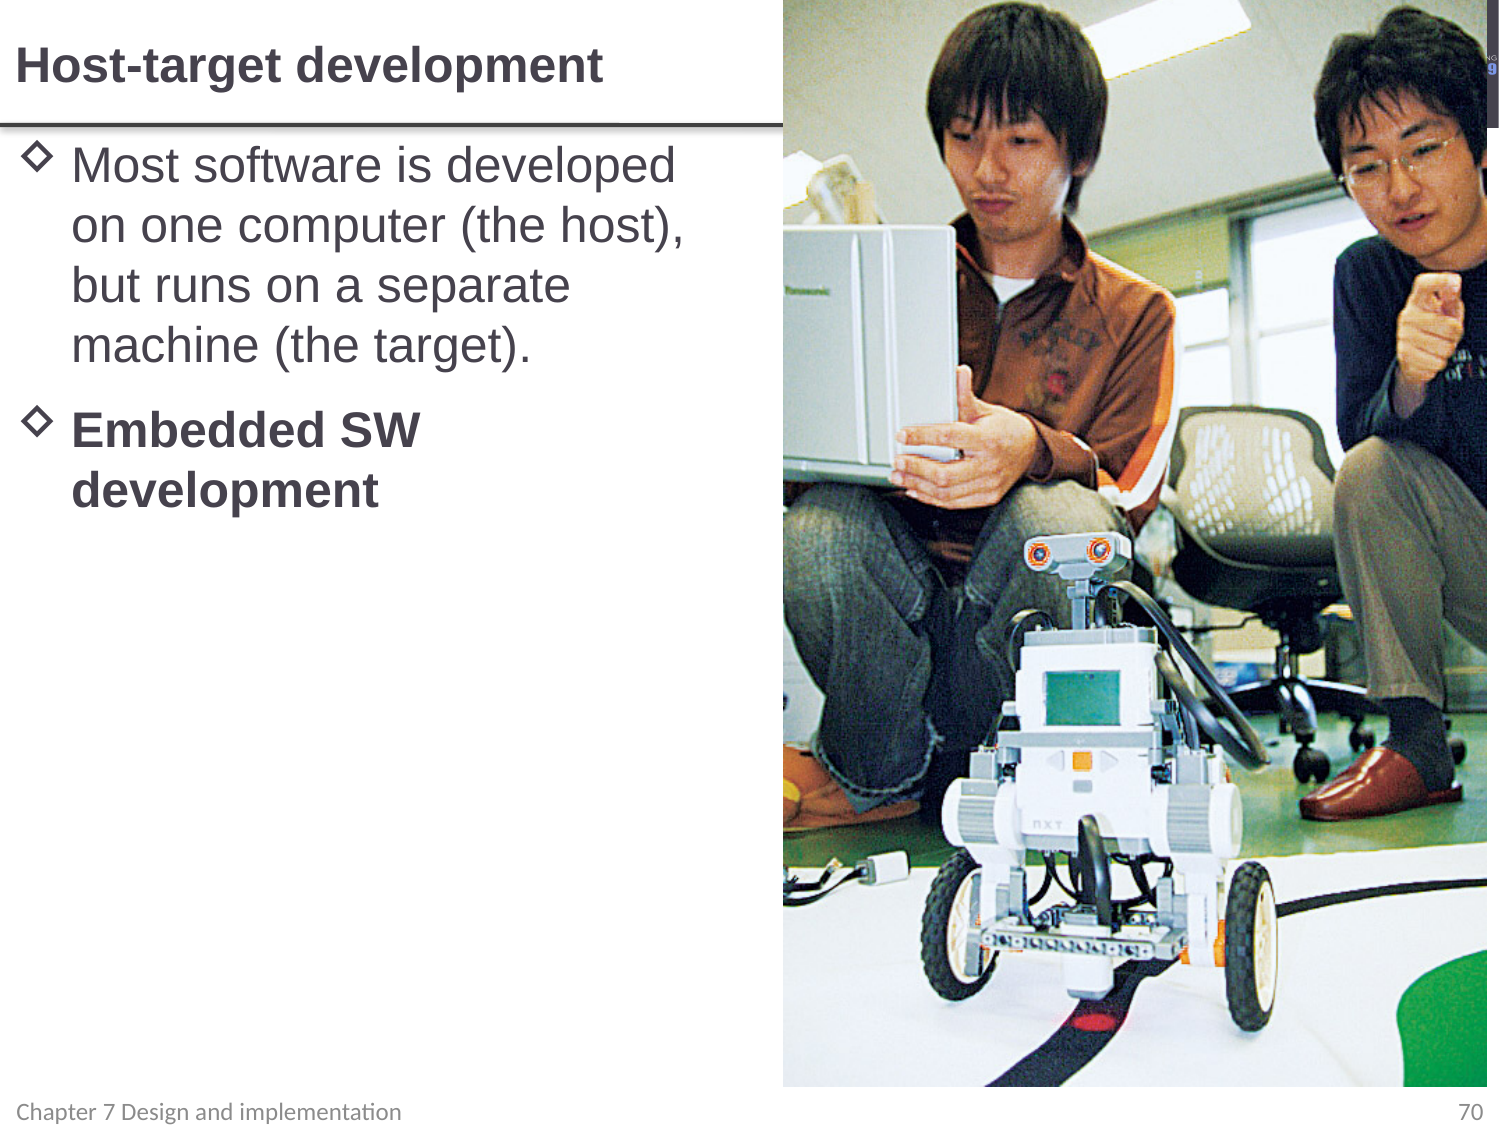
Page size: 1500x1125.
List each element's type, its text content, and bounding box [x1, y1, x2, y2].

title Host-target development [0, 0, 777, 126]
footer Chapter 7 Design and implementation [1, 1095, 477, 1125]
slide_number 70 [1148, 1095, 1499, 1125]
picture [783, 0, 1499, 1088]
list Most software is developed on one computer (the host), but runs on a separate machine (the target). Embedded SW development [0, 125, 715, 1017]
